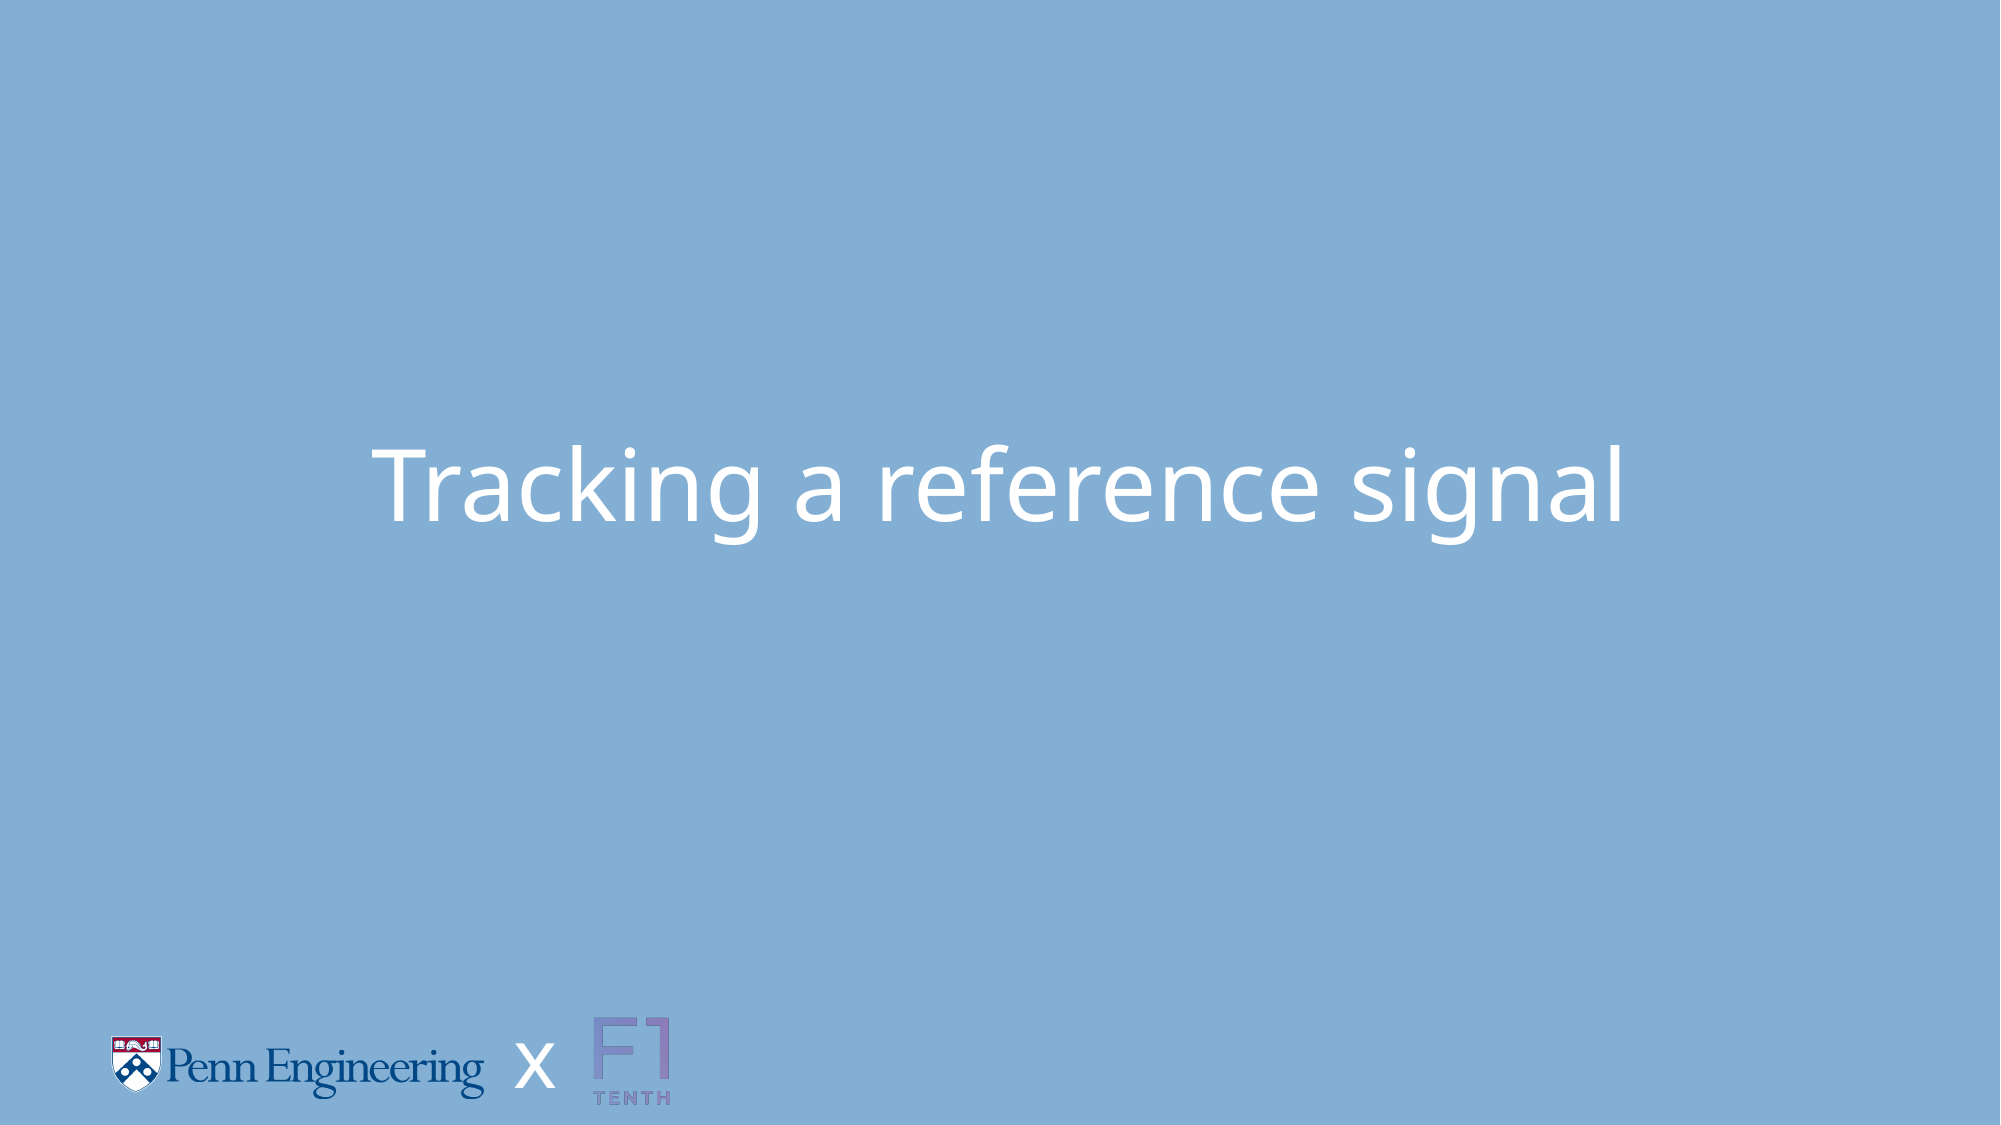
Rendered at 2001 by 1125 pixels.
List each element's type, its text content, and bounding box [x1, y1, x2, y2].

picture [99, 1027, 492, 1104]
text_box x [492, 984, 580, 1108]
picture [540, 1012, 726, 1108]
title Tracking a reference signal [191, 290, 1809, 673]
